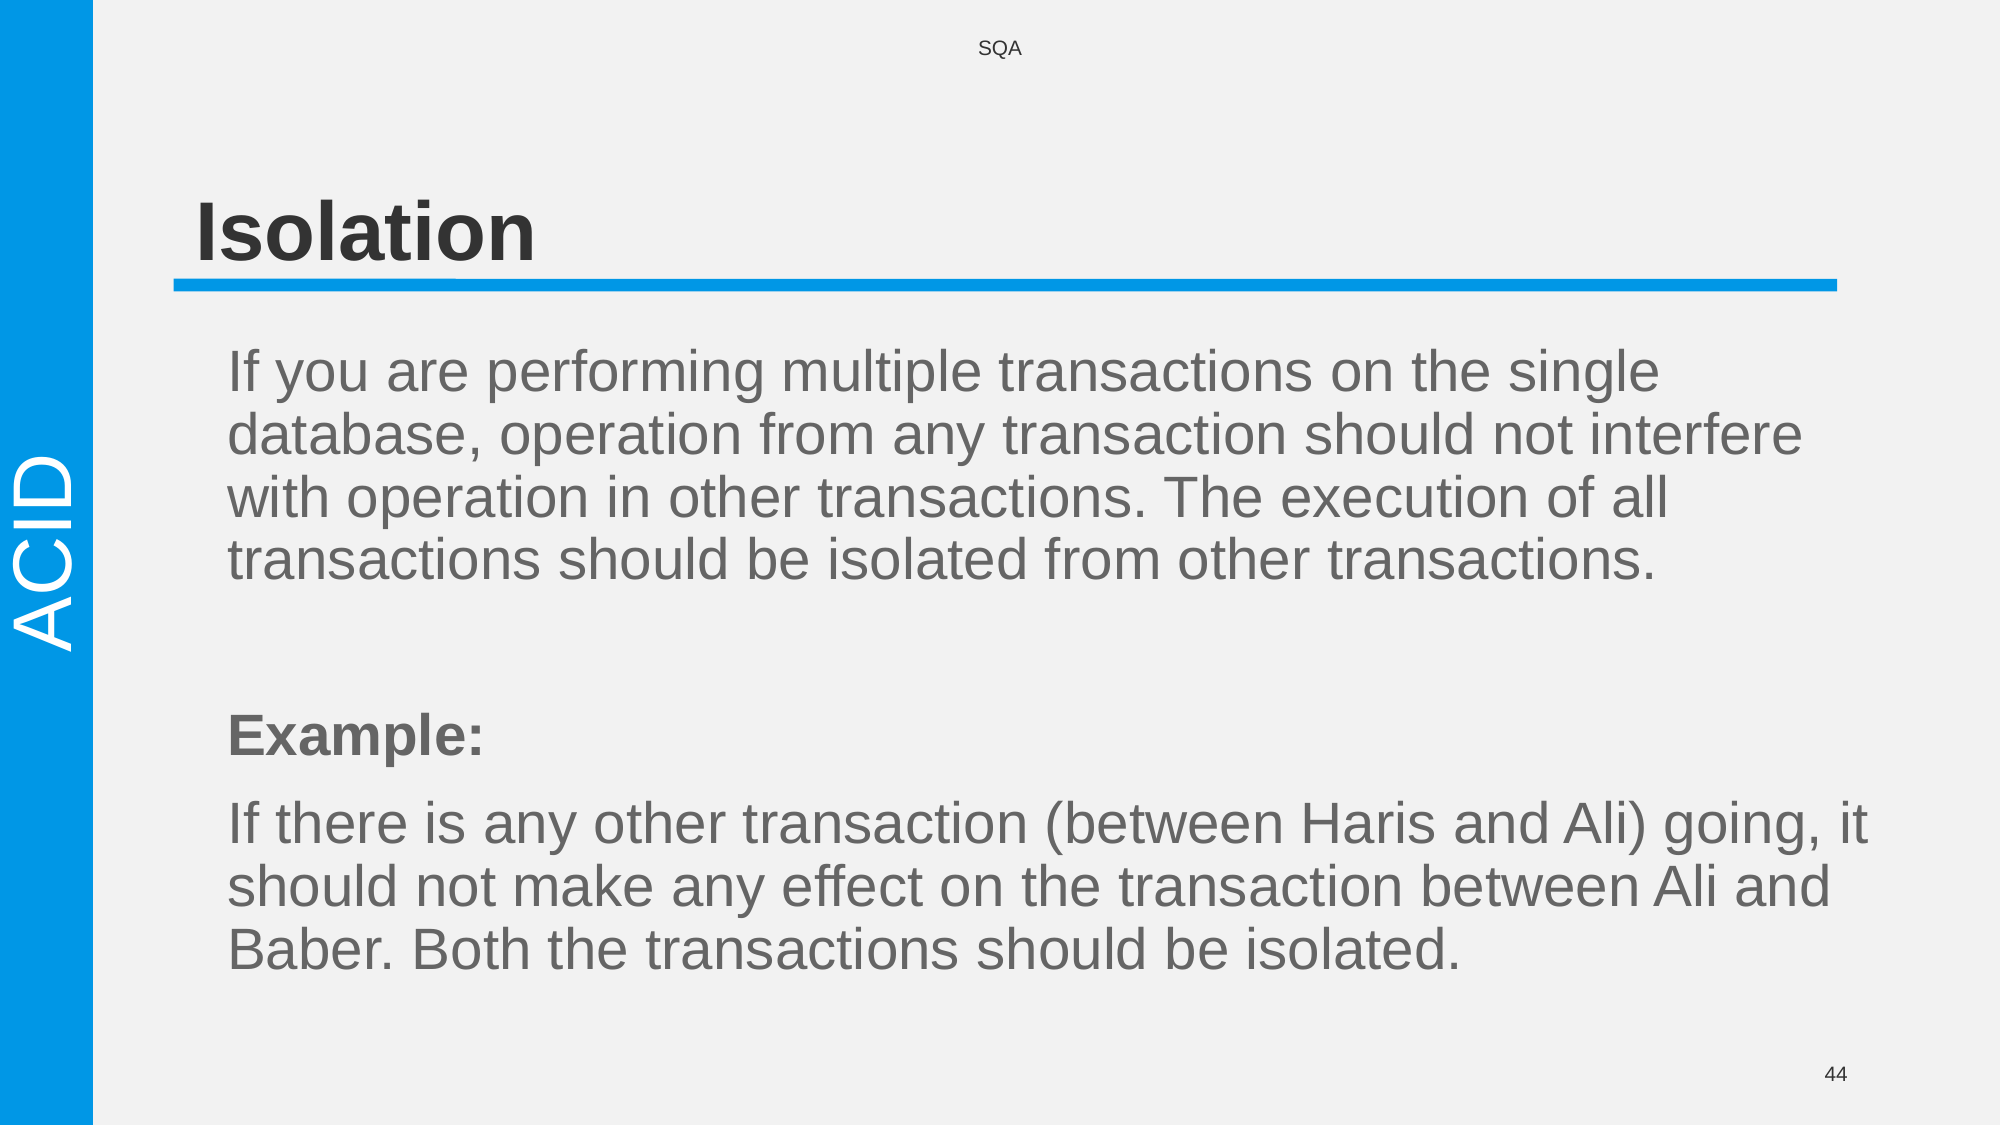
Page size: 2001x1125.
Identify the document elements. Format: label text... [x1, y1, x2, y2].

picture [14, 521, 21, 528]
title Isolation [180, 47, 1830, 285]
picture [13, 545, 21, 583]
list If you are performing multiple transactions on the single database, operation from any transaction should not interfere with operation in other transactions. The execution of all transactions should be isolated from other transactions. Example: If there is any other transaction (between Haris and Ali) going, it should not make any effect on the transaction between Ali and Baber. Both the transactions should be isolated. [152, 333, 1890, 994]
footer SQA [662, 17, 1338, 77]
picture [14, 618, 21, 630]
slide_number 44 [1412, 1042, 1863, 1103]
title ACID [21, 47, 96, 1059]
picture [14, 467, 21, 506]
